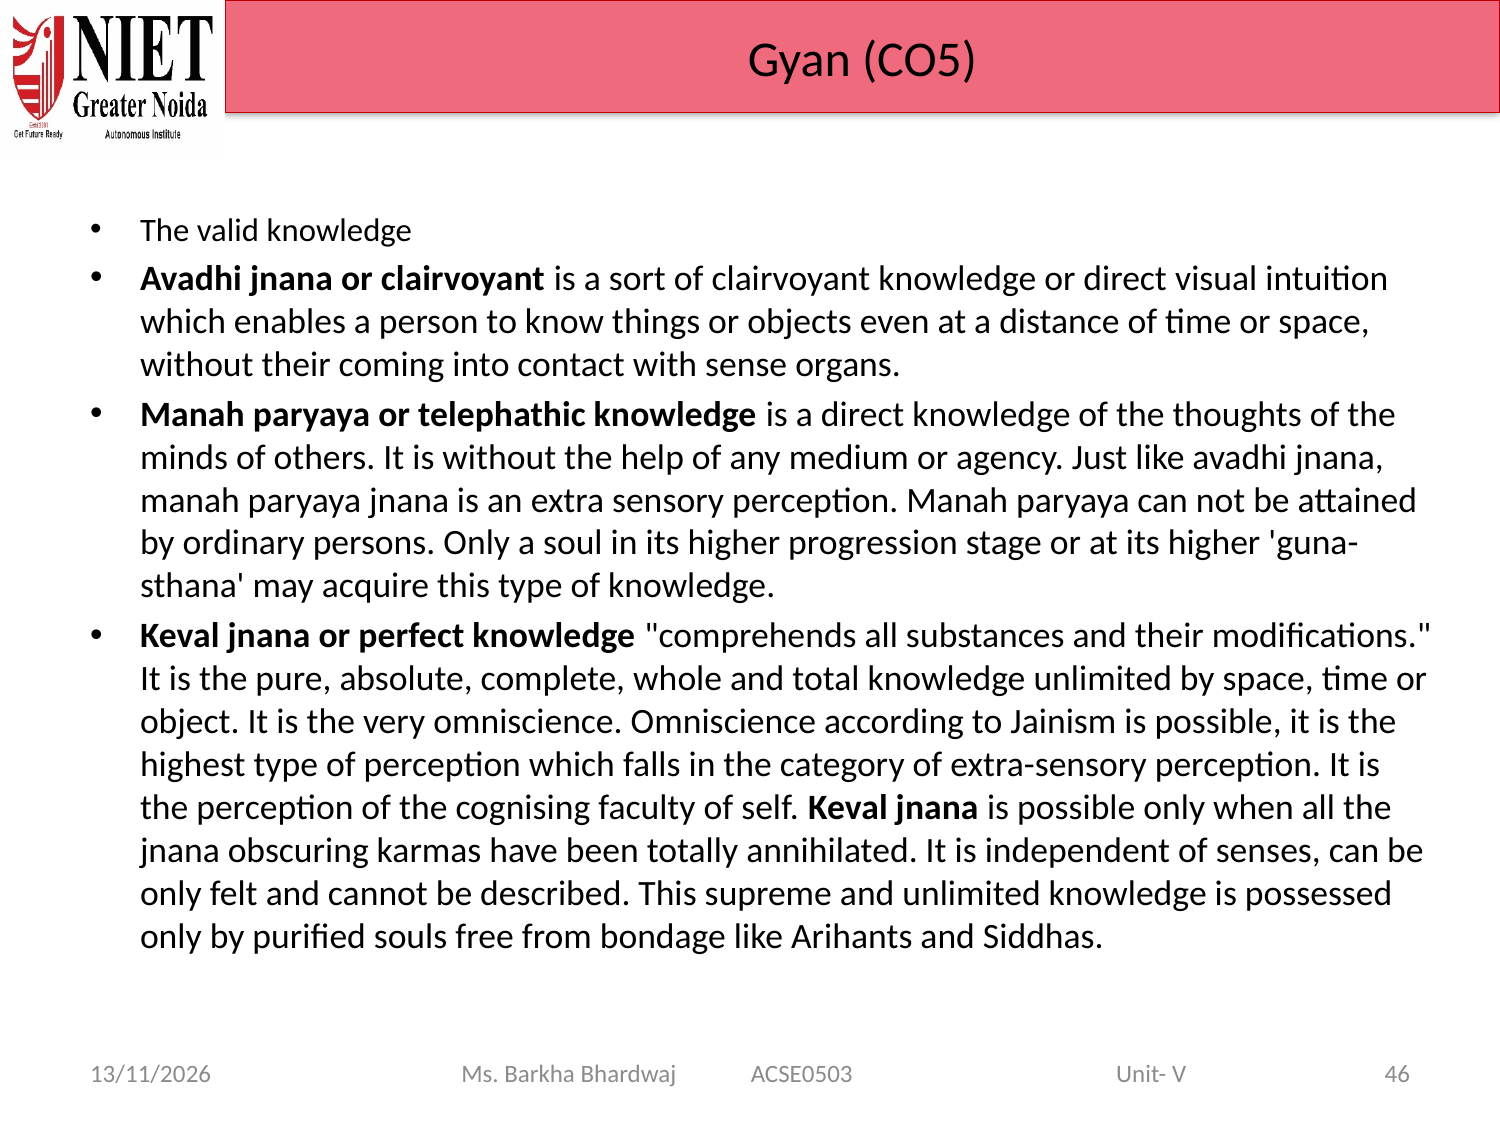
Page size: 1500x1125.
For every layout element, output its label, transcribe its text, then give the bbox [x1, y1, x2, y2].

list The valid knowledge Avadhi jnana or clairvoyant is a sort of clairvoyant knowledge or direct visual intuition which enables a person to know things or objects even at a distance of time or space, without their coming into contact with sense organs. Manah paryaya or telephathic knowledge is a direct knowledge of the thoughts of the minds of others. It is without the help of any medium or agency. Just like avadhi jnana, manah paryaya jnana is an extra sensory perception. Manah paryaya can not be attained by ordinary persons. Only a soul in its higher progression stage or at its higher 'guna-sthana' may acquire this type of knowledge. Keval jnana or perfect knowledge "comprehends all substances and their modifications." It is the pure, absolute, complete, whole and total knowledge unlimited by space, time or object. It is the very omniscience. Omniscience according to Jainism is possible, it is the highest type of perception which falls in the category of extra-sensory perception. It is the perception of the cognising faculty of self. Keval jnana is possible only when all the jnana obscuring karmas have been totally annihilated. It is independent of senses, can be only felt and cannot be described. This supreme and unlimited knowledge is possessed only by purified souls free from bondage like Arihants and Siddhas. [75, 201, 1450, 1005]
text_box Gyan (CO5) [226, 0, 1500, 113]
footer Ms. Barkha Bhardwaj ACSE0503 Unit- V [412, 1042, 1238, 1103]
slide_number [75, 1042, 250, 1103]
slide_number 46 [1337, 1042, 1425, 1103]
picture [0, 0, 226, 156]
